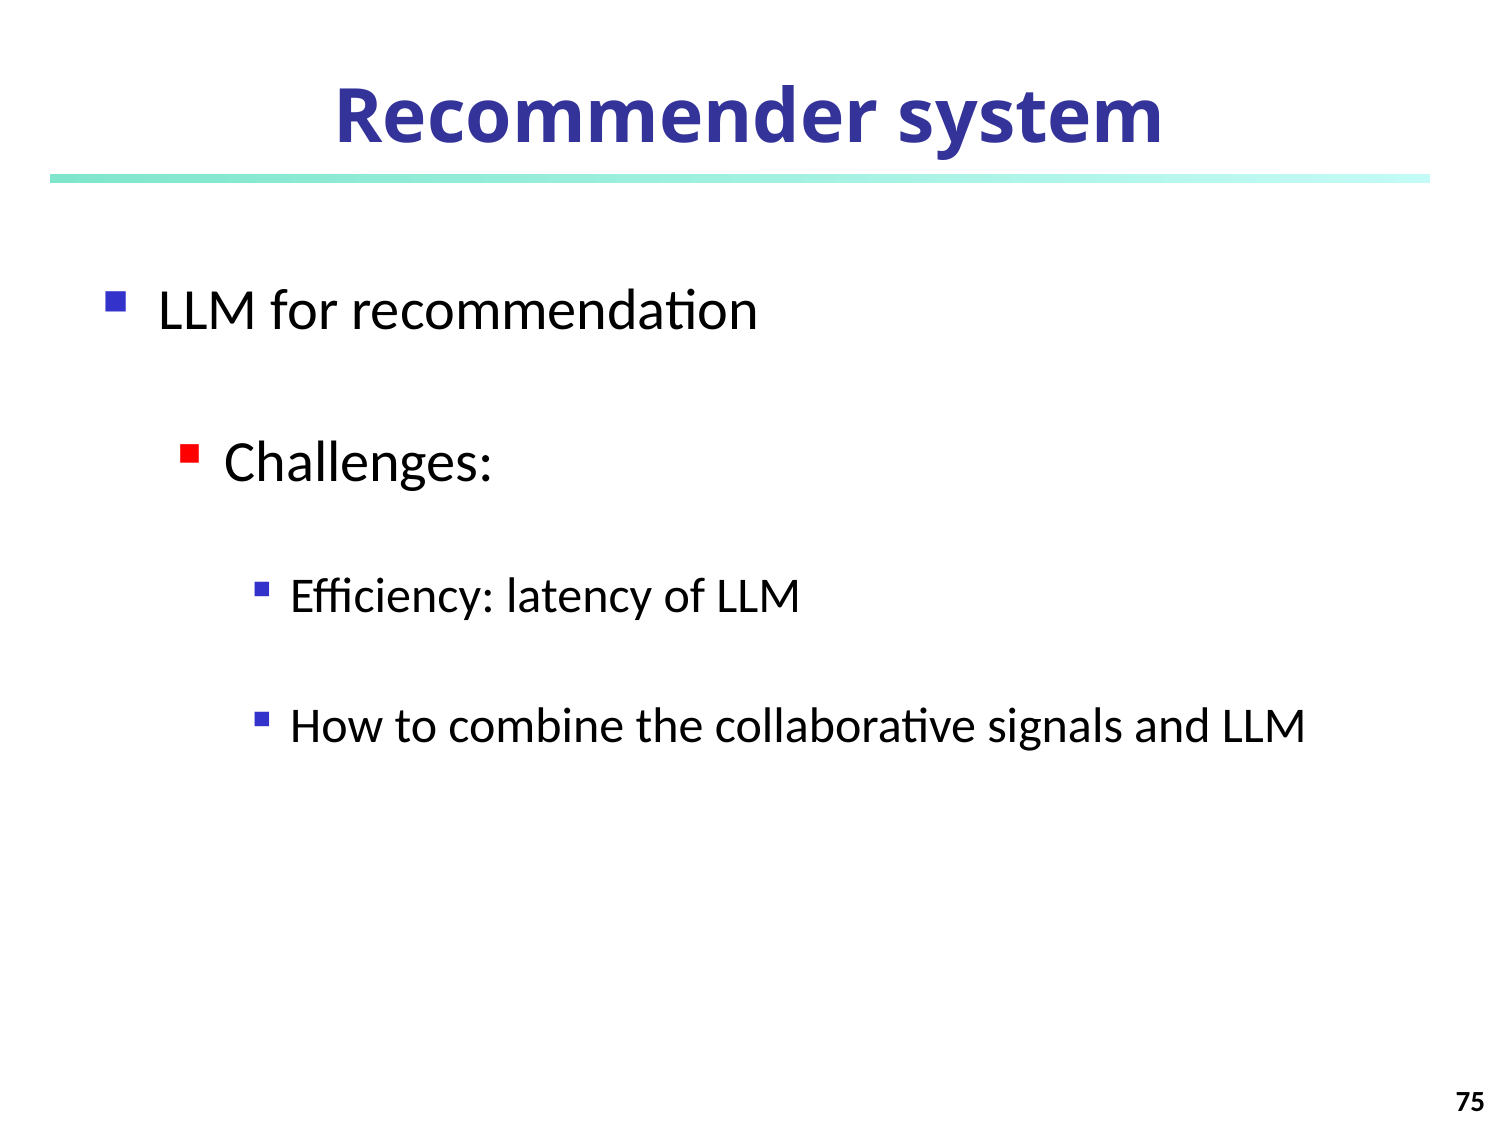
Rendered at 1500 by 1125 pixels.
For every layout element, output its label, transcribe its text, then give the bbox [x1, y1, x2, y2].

text_box 75 [1187, 1062, 1500, 1125]
list LLM for recommendation Challenges: Efficiency: latency of LLM How to combine the collaborative signals and LLM [87, 193, 1463, 1088]
text_box Recommender system [0, 62, 1500, 163]
